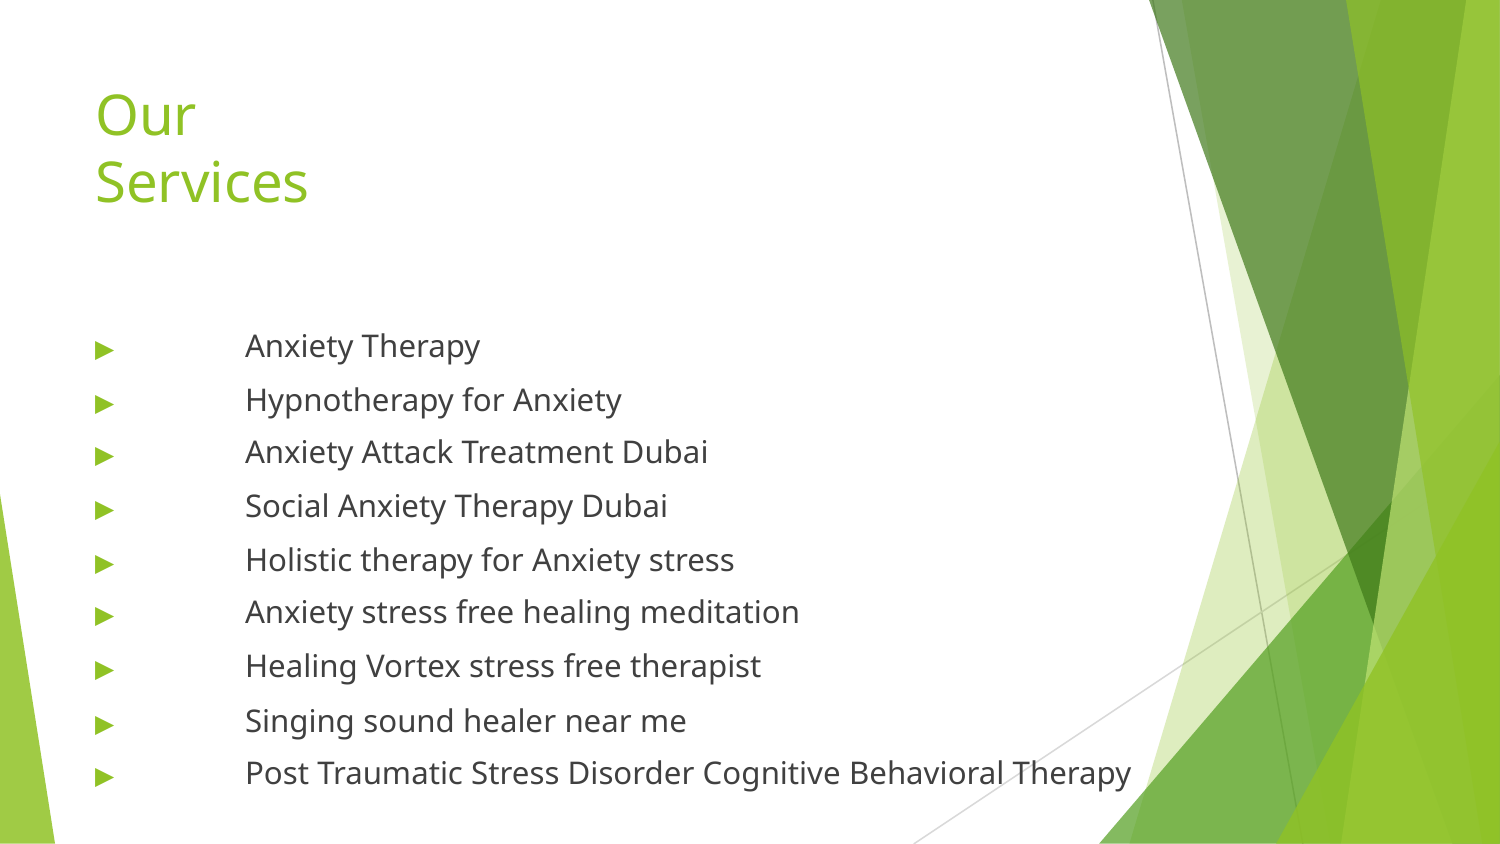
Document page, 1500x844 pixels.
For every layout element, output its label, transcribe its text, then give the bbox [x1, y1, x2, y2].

text_box ▶ Anxiety Therapy ▶ Hypnotherapy for Anxiety ▶ Anxiety Attack Treatment Dubai ▶ Social Anxiety Therapy Dubai ▶ Holistic therapy for Anxiety stress ▶ Anxiety stress free healing meditation ▶ Healing Vortex stress free therapist ▶ Singing sound healer near me ▶ Post Traumatic Stress Disorder Cognitive Behavioral Therapy [93, 308, 1307, 791]
title Our Services [93, 77, 408, 221]
